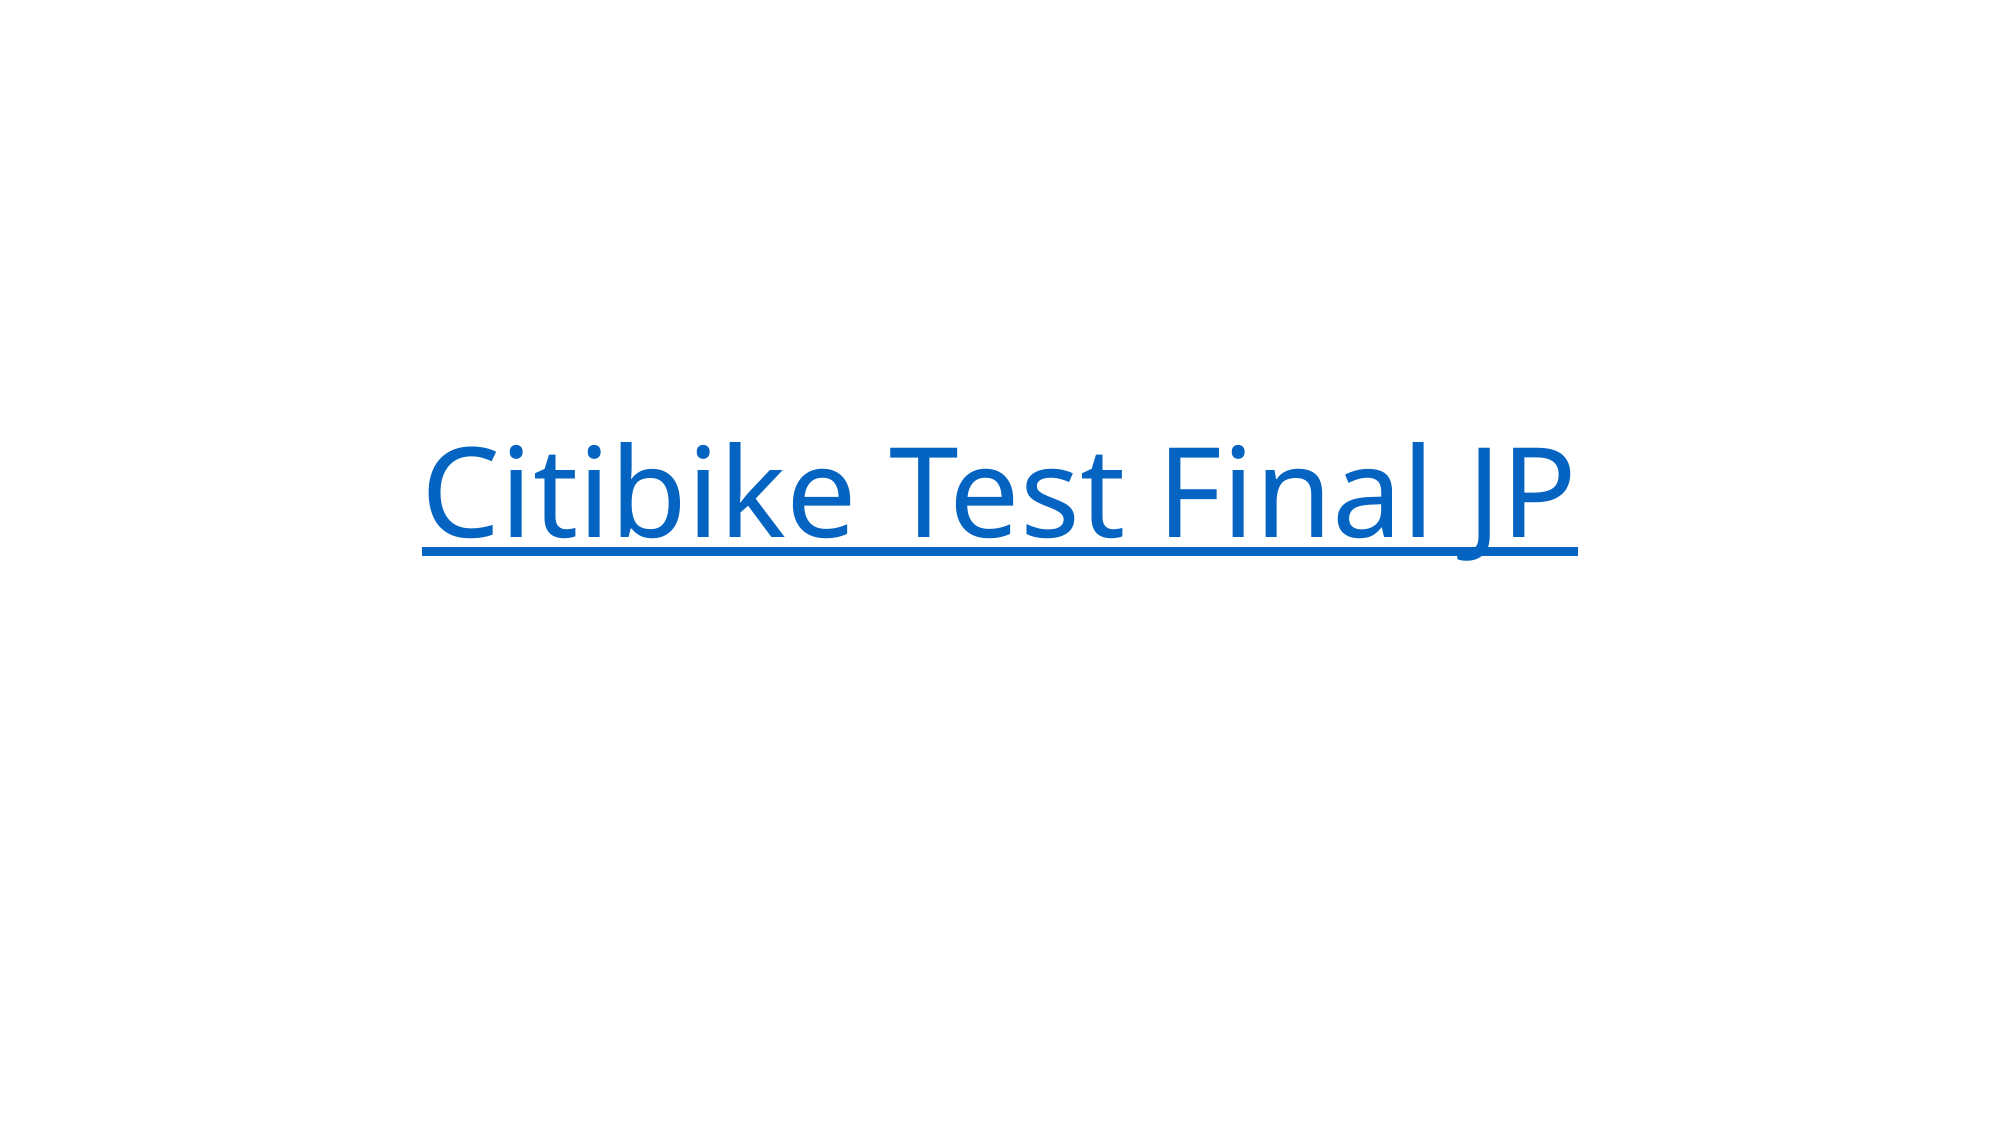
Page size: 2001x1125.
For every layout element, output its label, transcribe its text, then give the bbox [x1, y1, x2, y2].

title Citibike Test Final JP [249, 184, 1750, 576]
